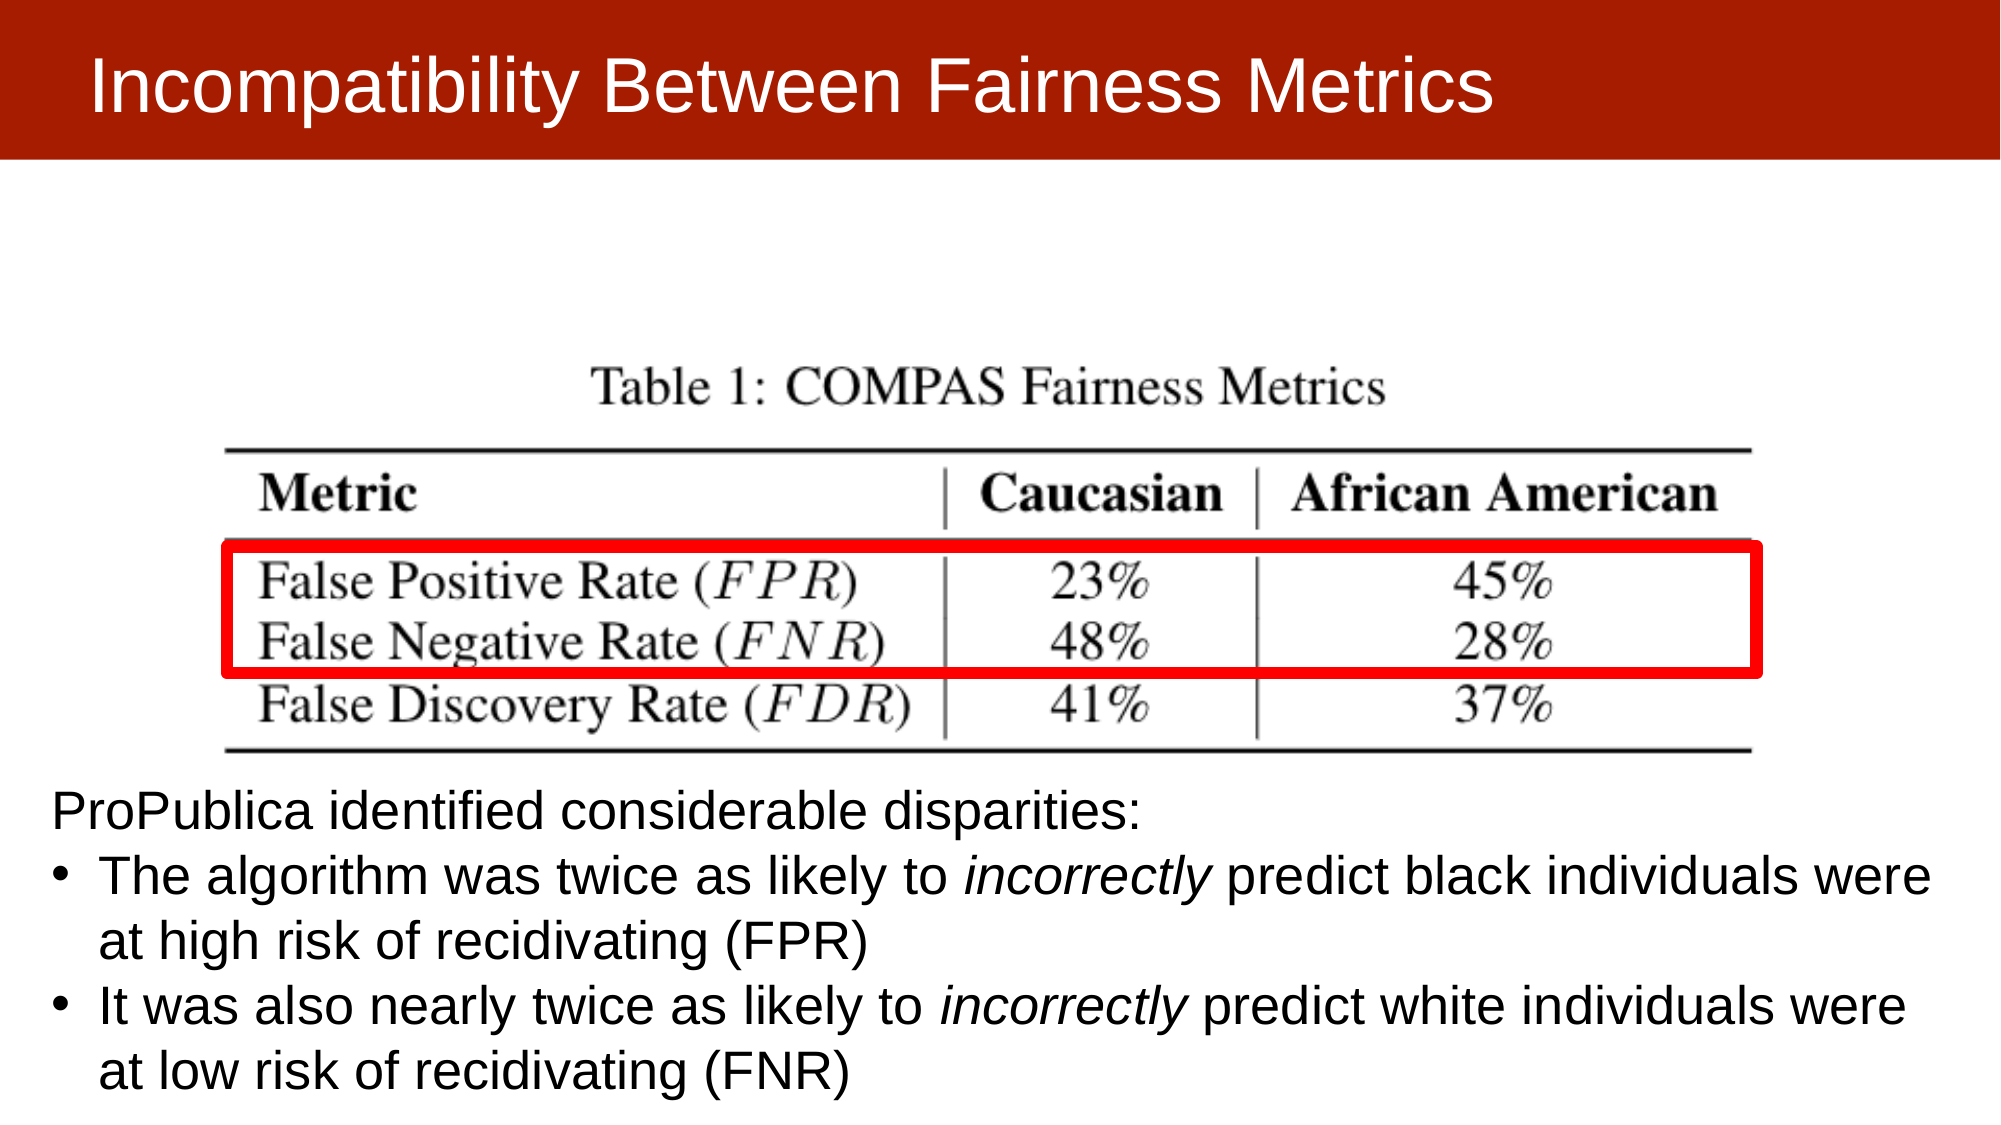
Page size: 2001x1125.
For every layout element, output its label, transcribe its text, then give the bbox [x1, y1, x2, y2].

picture [199, 317, 1801, 808]
title Incompatibility Between Fairness Metrics [68, 14, 1932, 140]
text_box ProPublica identified considerable disparities: The algorithm was twice as likely to incorrectly predict black individuals were at high risk of recidivating (FPR) It was also nearly twice as likely to incorrectly predict white individuals were at low risk of recidivating (FNR) [36, 767, 1964, 1108]
